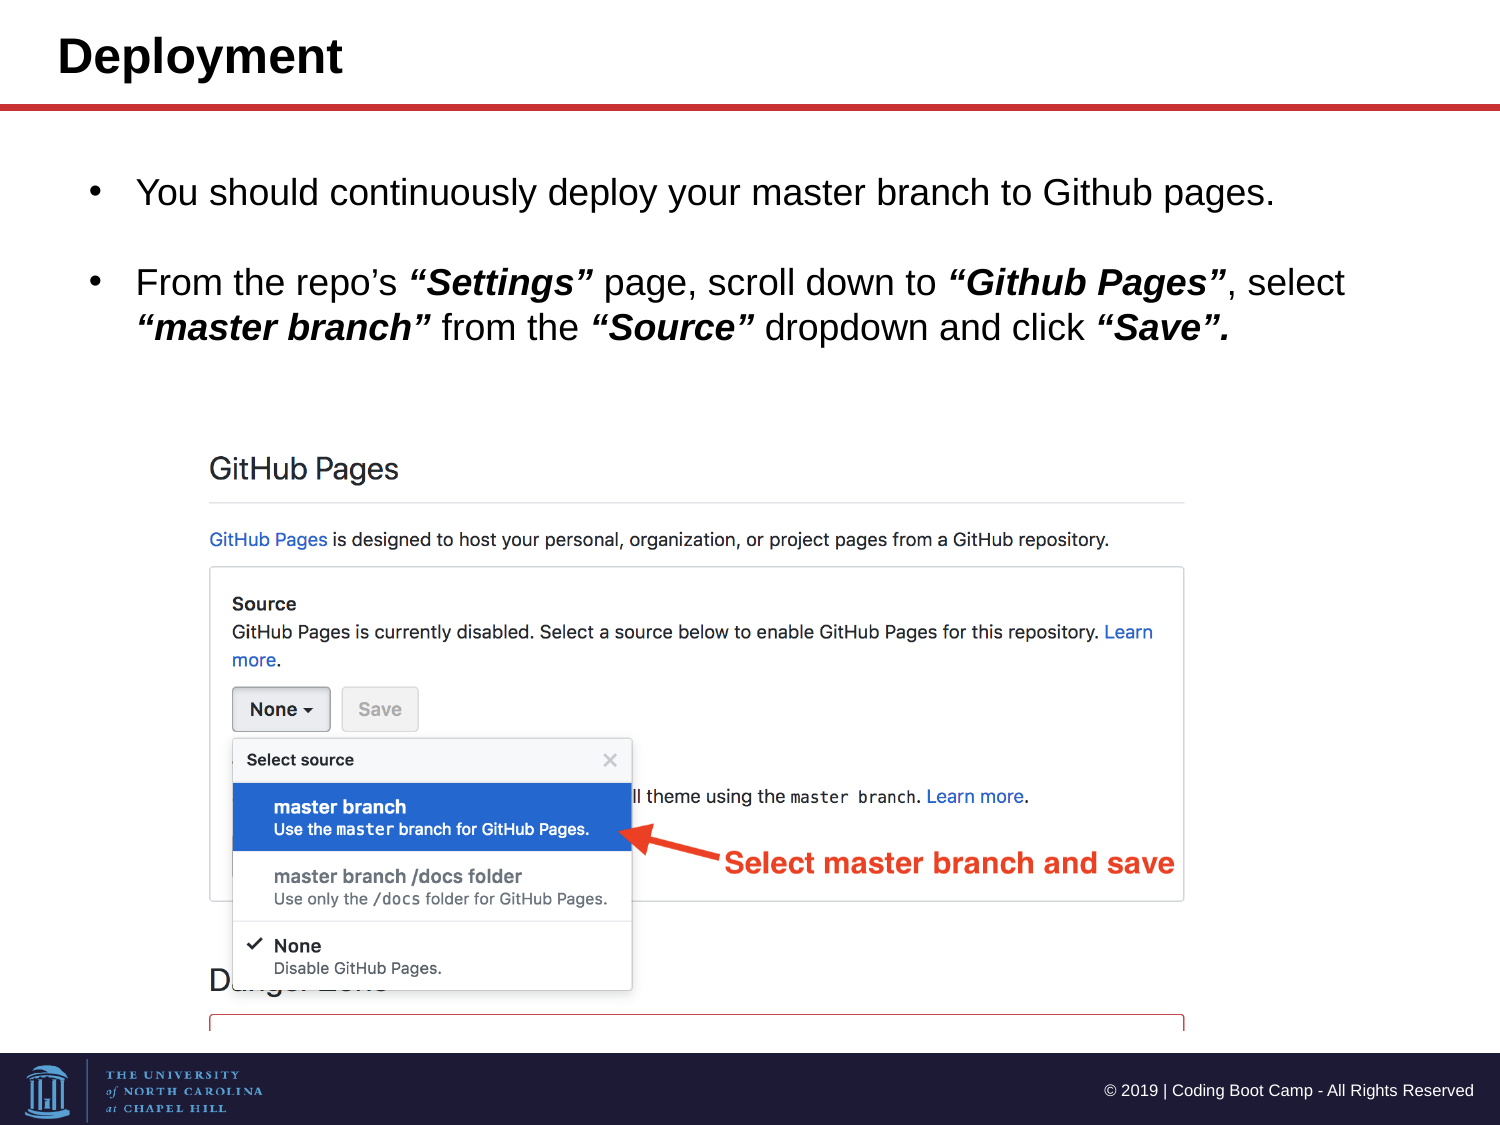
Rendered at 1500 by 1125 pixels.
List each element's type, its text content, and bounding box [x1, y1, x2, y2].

picture [74, 427, 1287, 1032]
picture [24, 1058, 263, 1123]
text_box You should continuously deploy your master branch to Github pages. From the repo’s “Settings” page, scroll down to “Github Pages”, select “master branch” from the “Source” dropdown and click “Save”. [74, 160, 1370, 356]
text_box Deployment [49, 16, 1163, 91]
